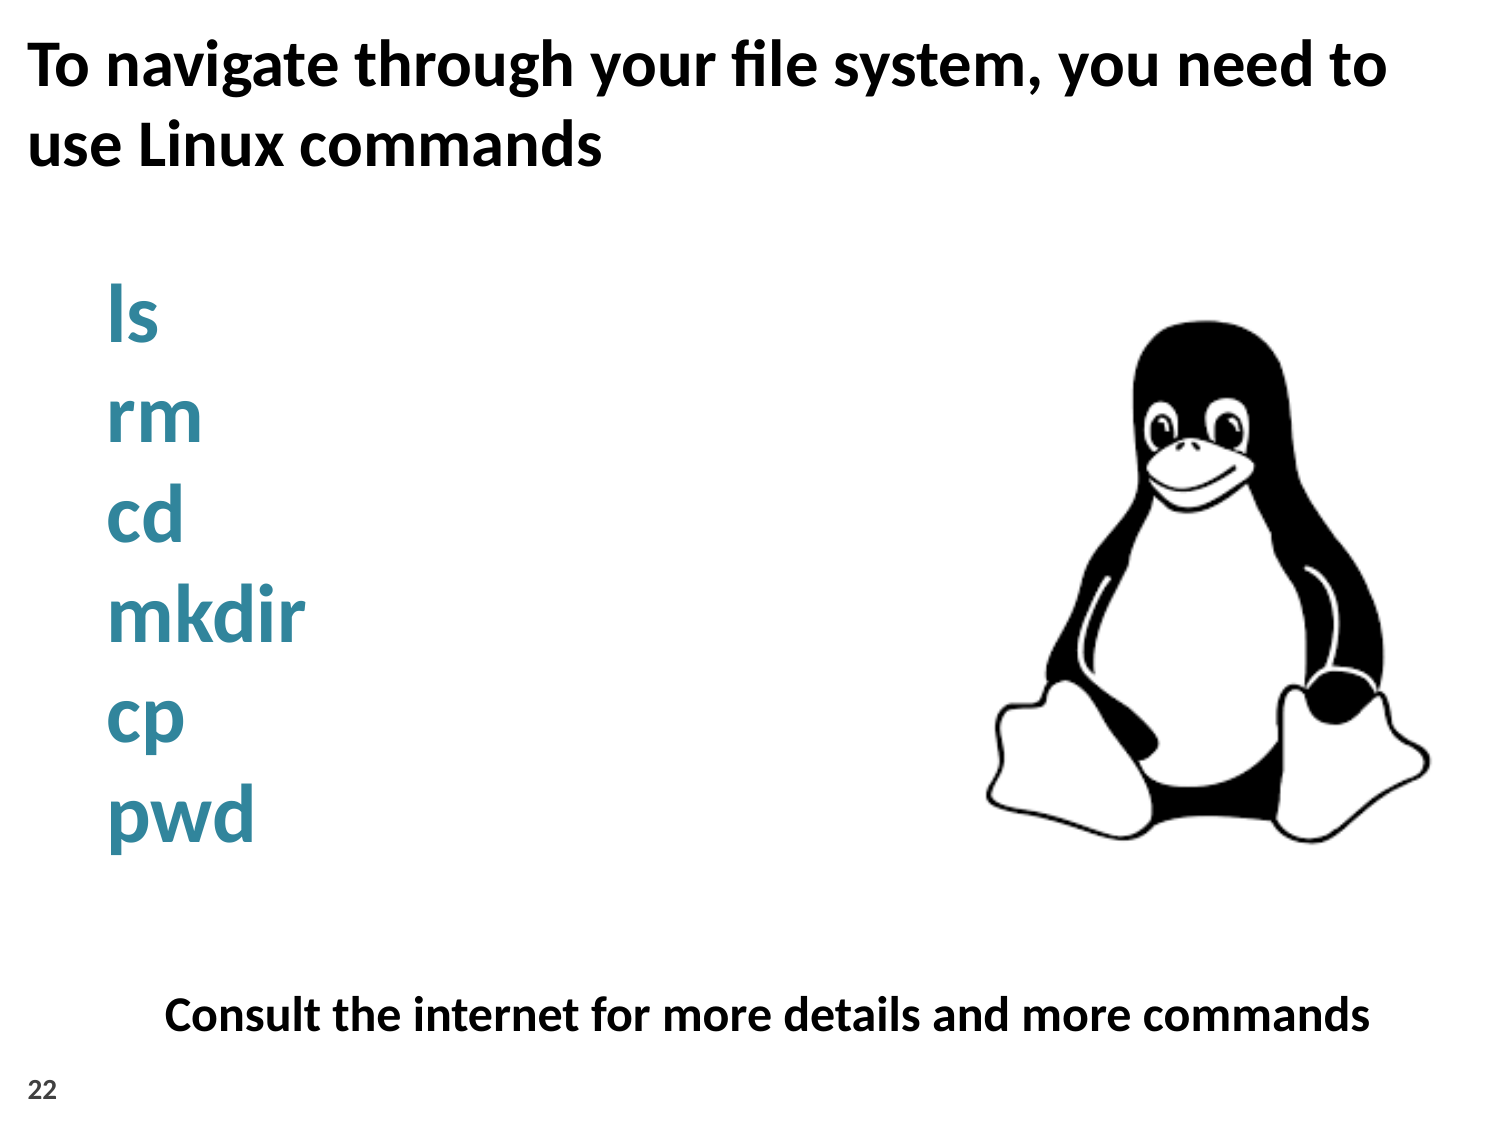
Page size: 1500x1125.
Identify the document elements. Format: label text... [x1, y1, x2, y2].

picture [978, 312, 1439, 853]
slide_number 22 [12, 1052, 363, 1113]
text_box To navigate through your file system, you need to use Linux commands [12, 12, 1489, 188]
text_box ls rm cd mkdir cp pwd [91, 252, 552, 967]
text_box Consult the internet for more details and more commands [150, 973, 1389, 1049]
